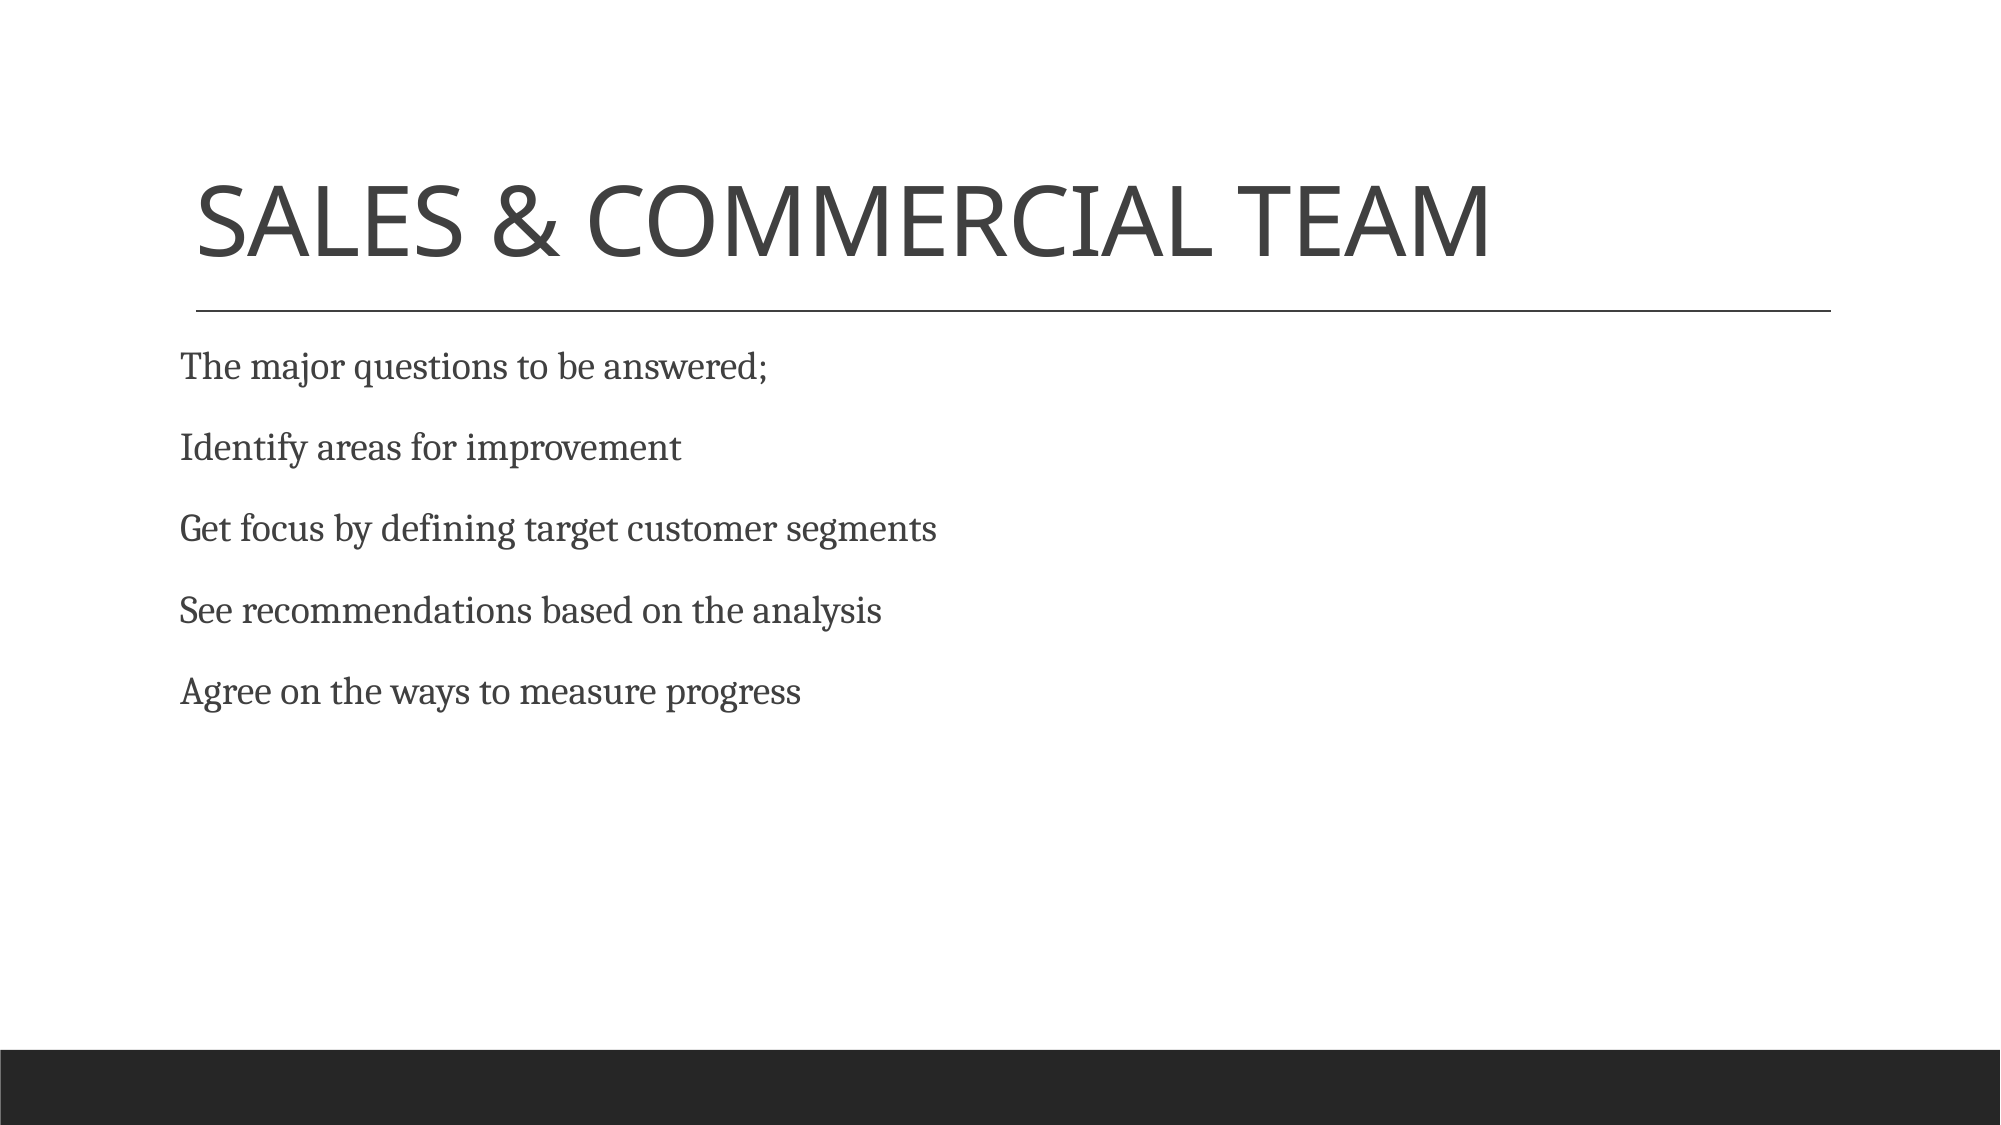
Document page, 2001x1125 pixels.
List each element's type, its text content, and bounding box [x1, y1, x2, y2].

title SALES & COMMERCIAL TEAM [180, 47, 1830, 285]
list The major questions to be answered; Identify areas for improvement Get focus by defining target customer segments See recommendations based on the analysis Agree on the ways to measure progress [180, 327, 1830, 945]
